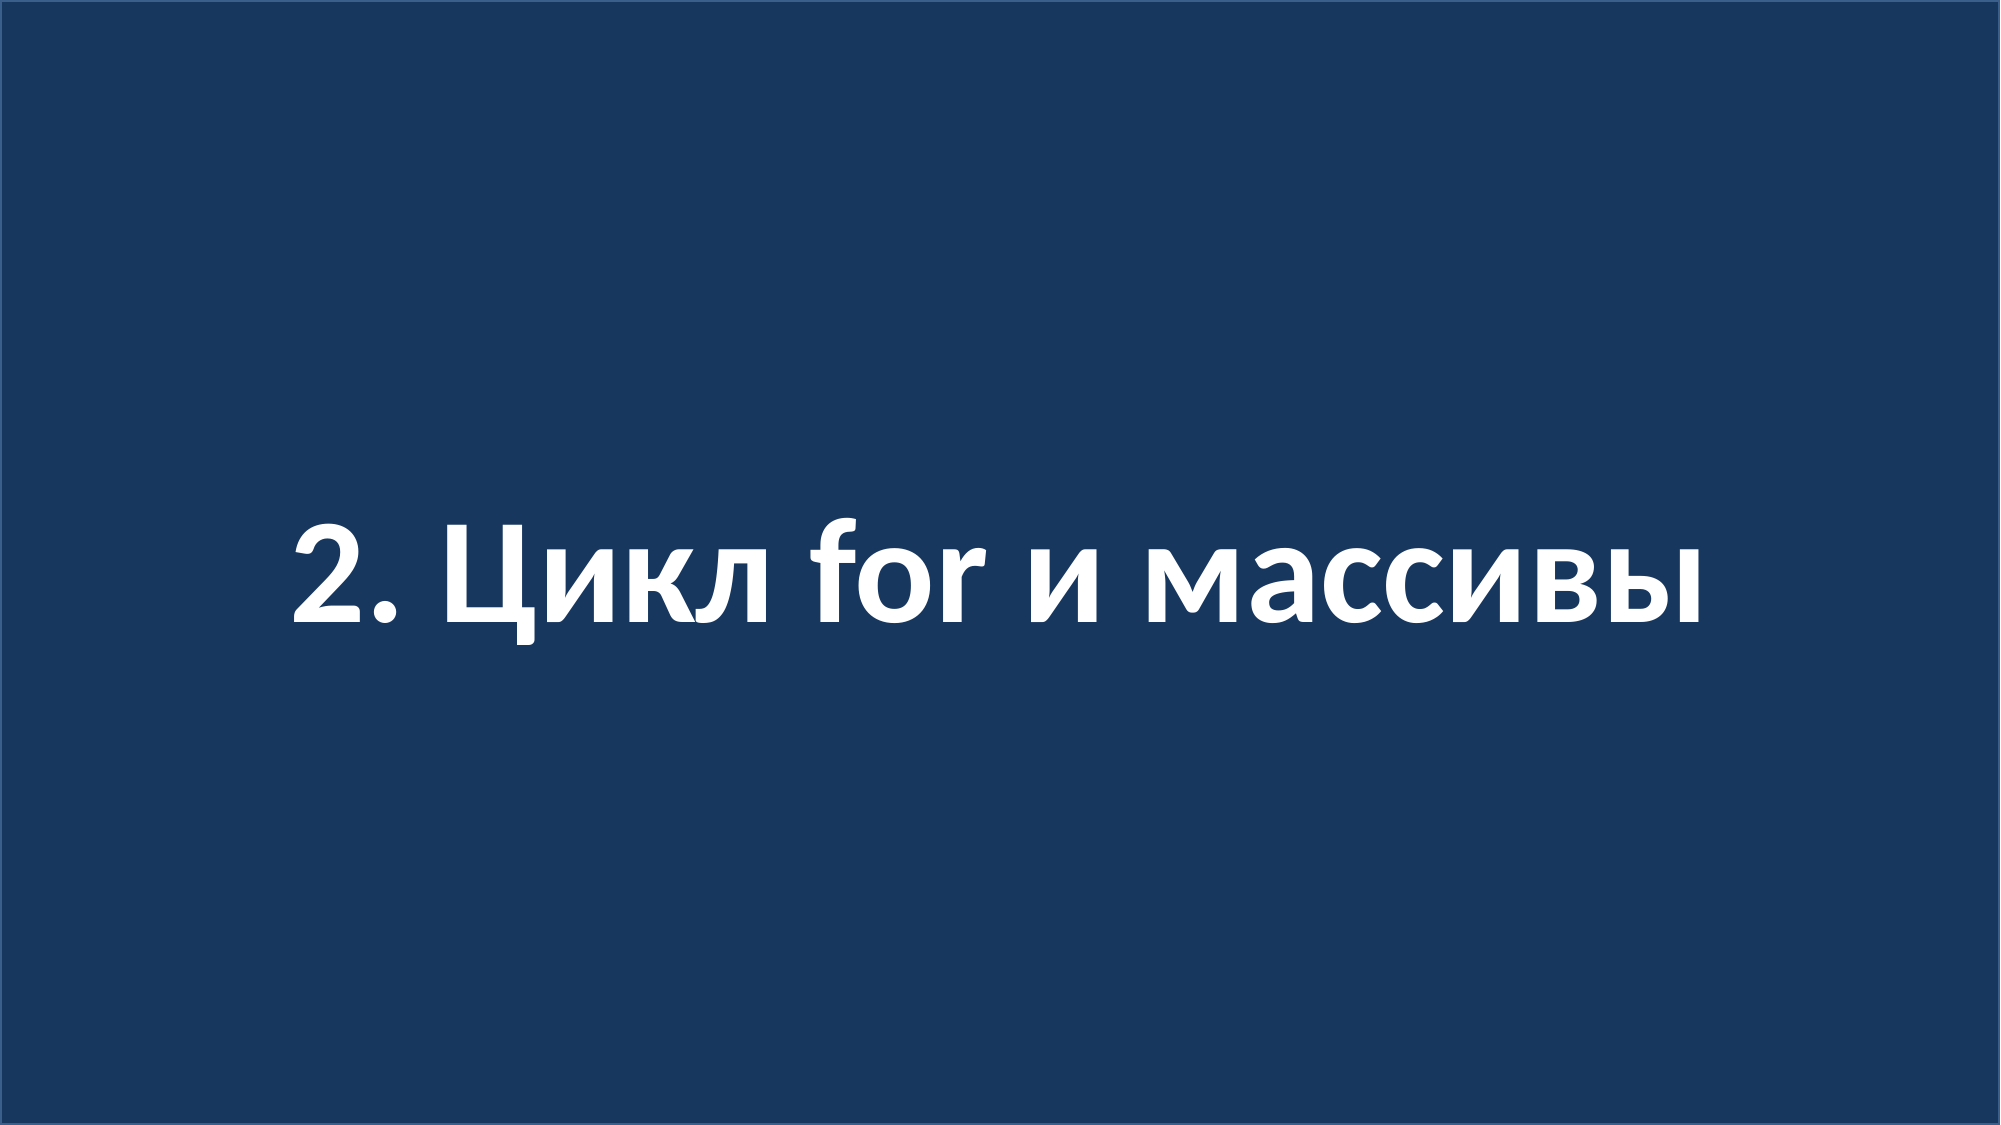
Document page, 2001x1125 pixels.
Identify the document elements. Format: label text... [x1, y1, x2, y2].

text_box 2. Цикл for и массивы [0, 0, 2000, 1125]
